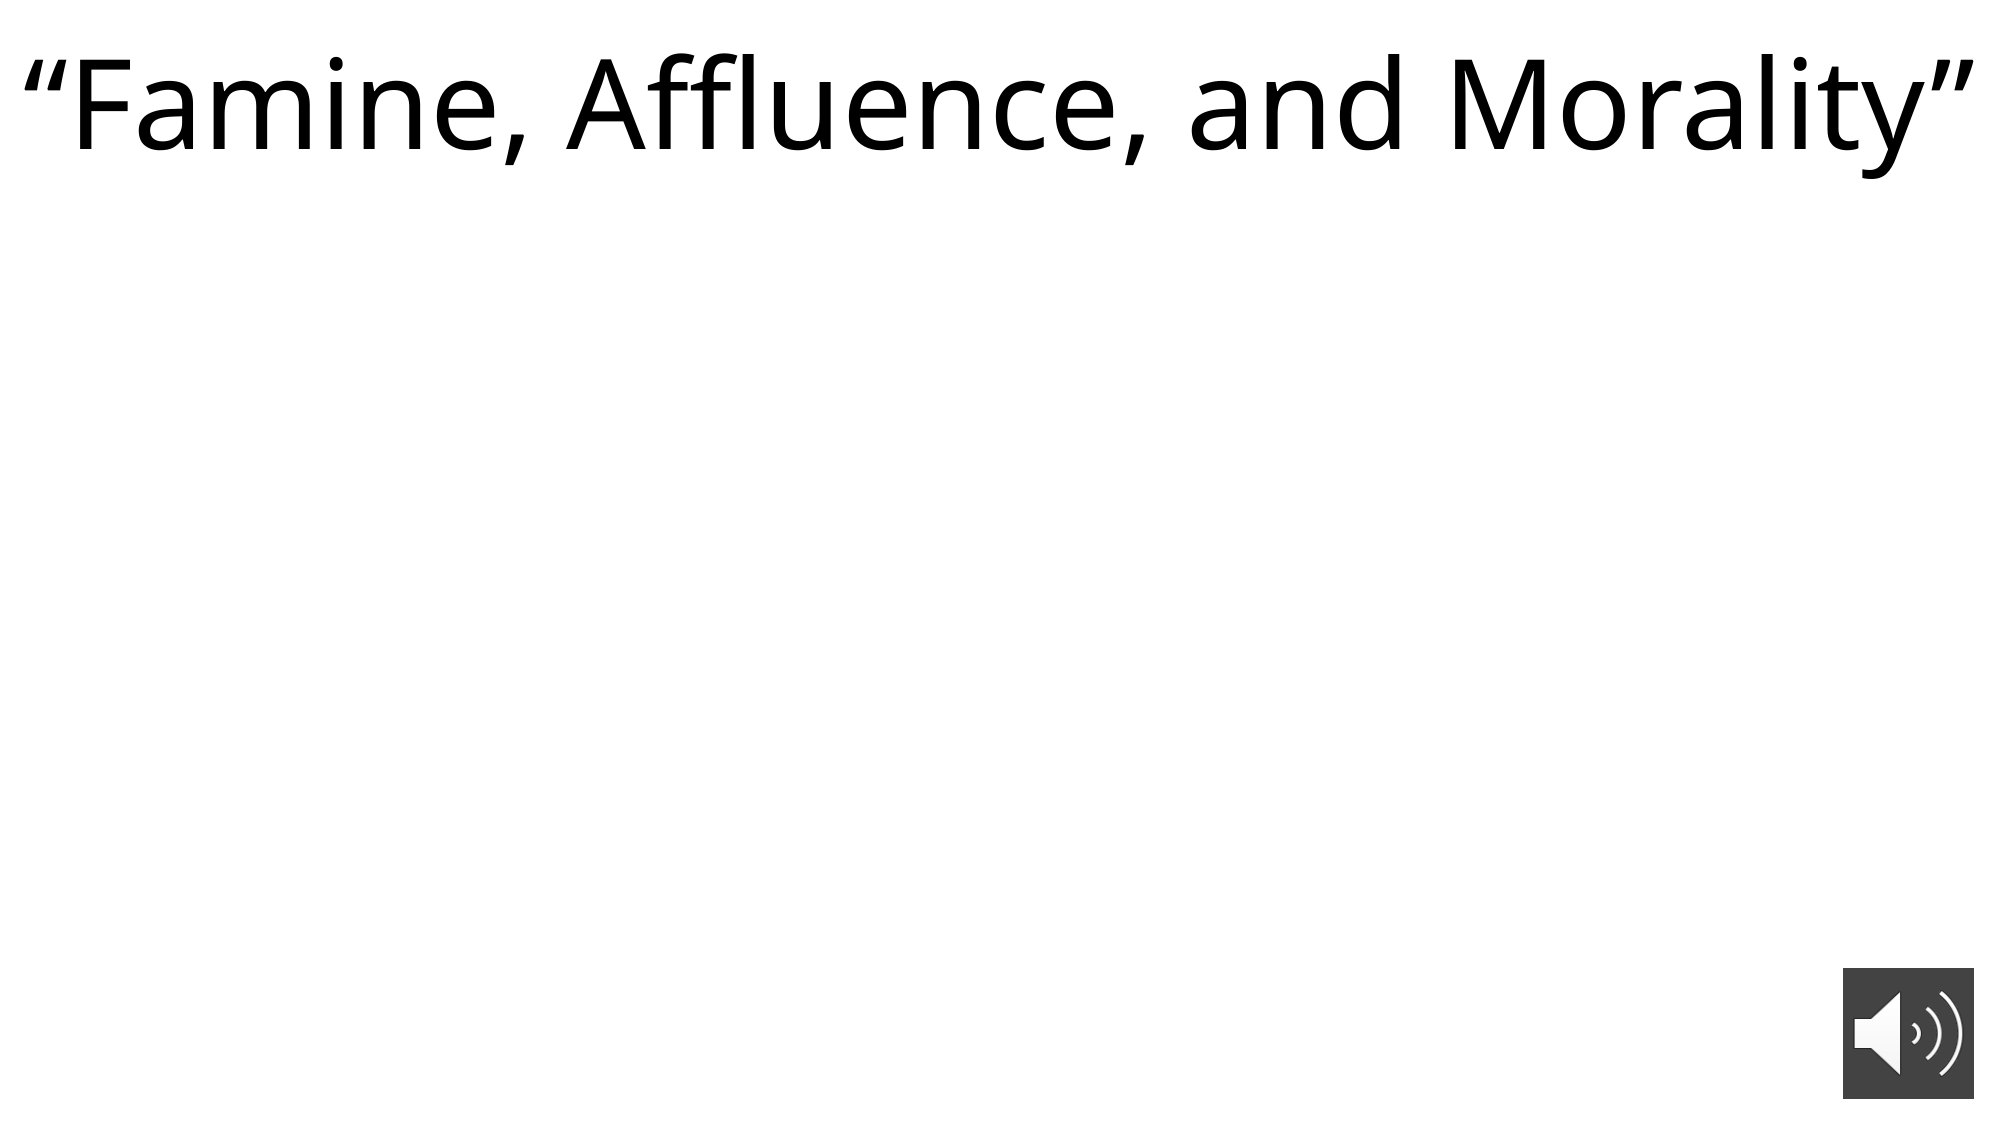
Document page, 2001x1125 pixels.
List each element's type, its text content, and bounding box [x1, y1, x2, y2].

title “Famine, Affluence, and Morality” [0, 0, 2000, 218]
picture [1841, 966, 1975, 1100]
